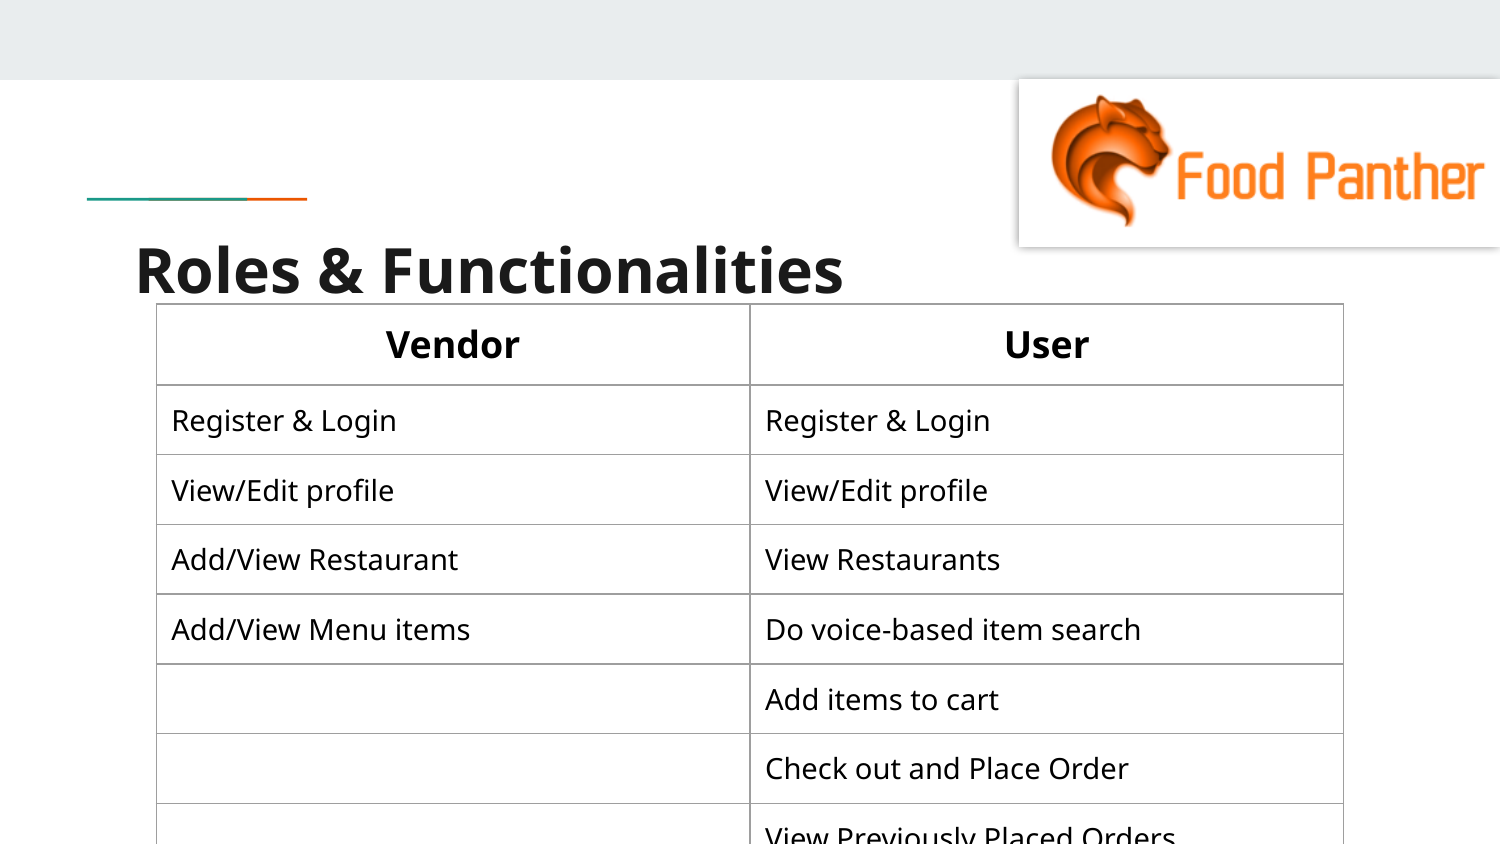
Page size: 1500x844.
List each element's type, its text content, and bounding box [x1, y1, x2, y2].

table_cell [157, 734, 749, 803]
table_cell Register & Login [751, 386, 1343, 454]
table_cell View Restaurants [751, 525, 1343, 593]
table_cell Check out and Place Order [751, 734, 1343, 803]
table_cell Add/View Restaurant [157, 525, 749, 593]
table_cell View/Edit profile [751, 455, 1343, 524]
table_cell [157, 804, 749, 844]
table_cell Do voice-based item search [751, 595, 1343, 663]
table_cell Add items to cart [751, 665, 1343, 733]
table_cell [157, 665, 749, 733]
table_cell Add/View Menu items [157, 595, 749, 663]
table_header Vendor [157, 305, 749, 384]
picture [1019, 79, 1500, 247]
table_cell View Previously Placed Orders [751, 804, 1343, 844]
title Roles & Functionalities [119, 216, 1381, 305]
table_cell View/Edit profile [157, 455, 749, 524]
table_cell Register & Login [157, 386, 749, 454]
table_header User [751, 305, 1343, 384]
